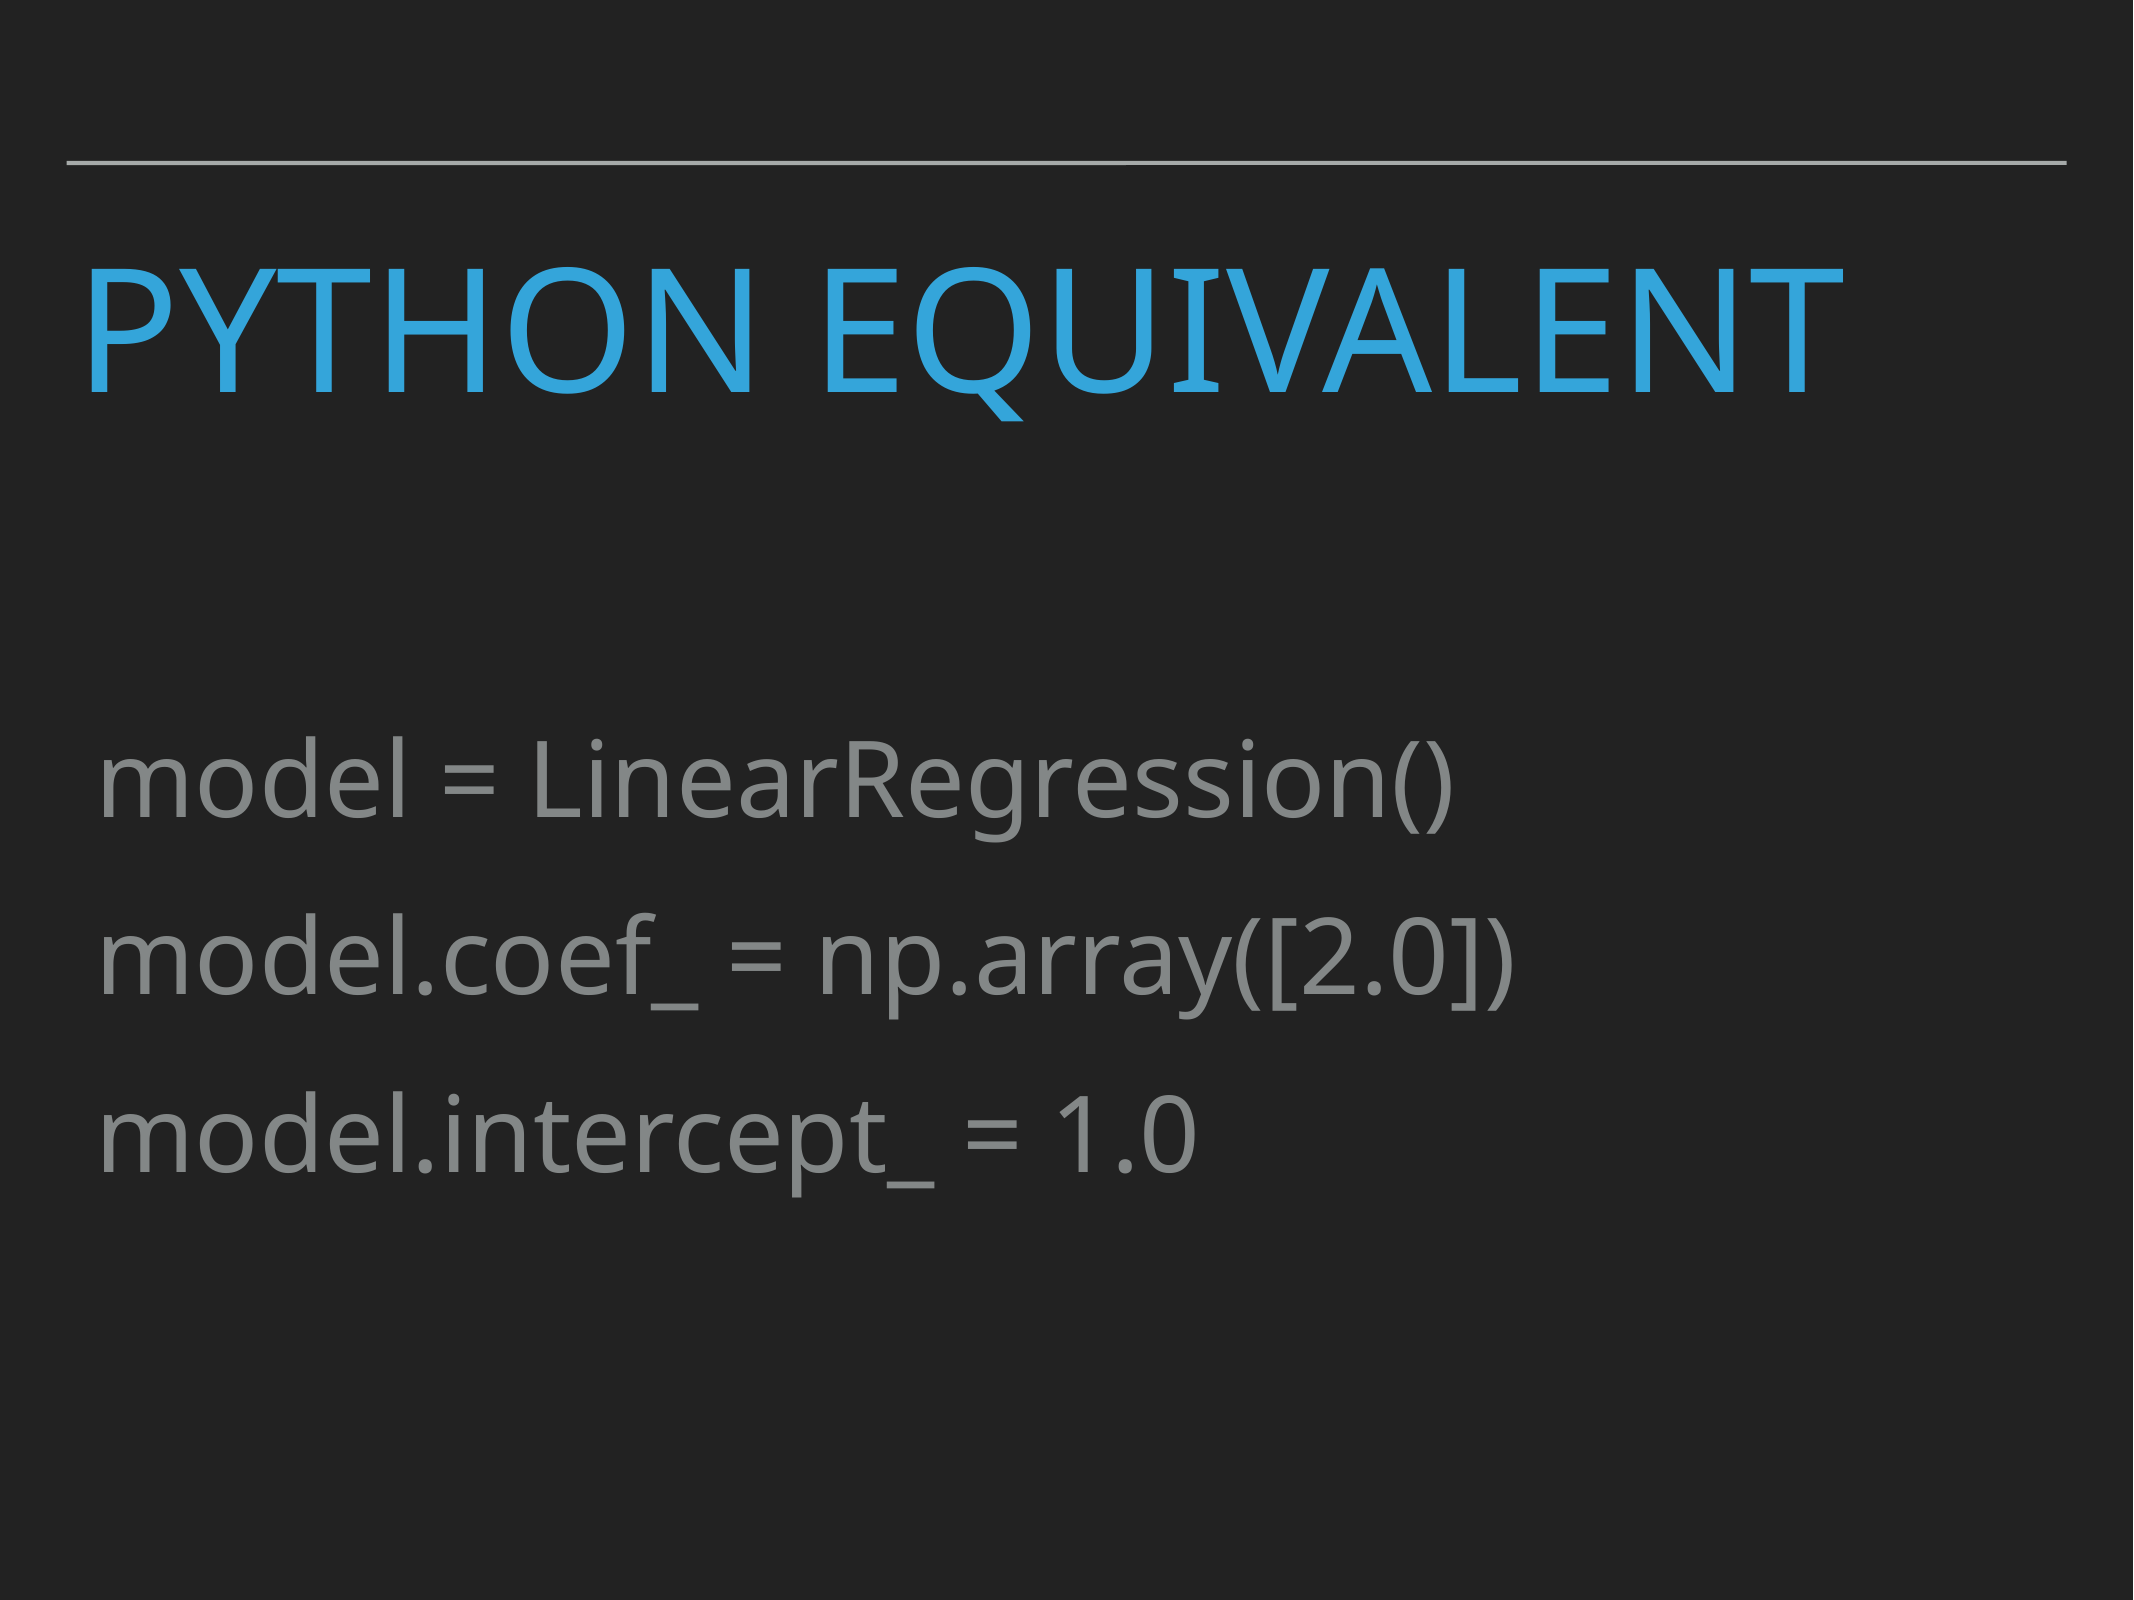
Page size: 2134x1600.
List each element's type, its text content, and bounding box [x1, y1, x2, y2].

text_box model = LinearRegression() model.coef_ = np.array([2.0]) model.intercept_ = 1.0 [87, 702, 2134, 1202]
title Python Equivalent [66, 251, 2068, 445]
